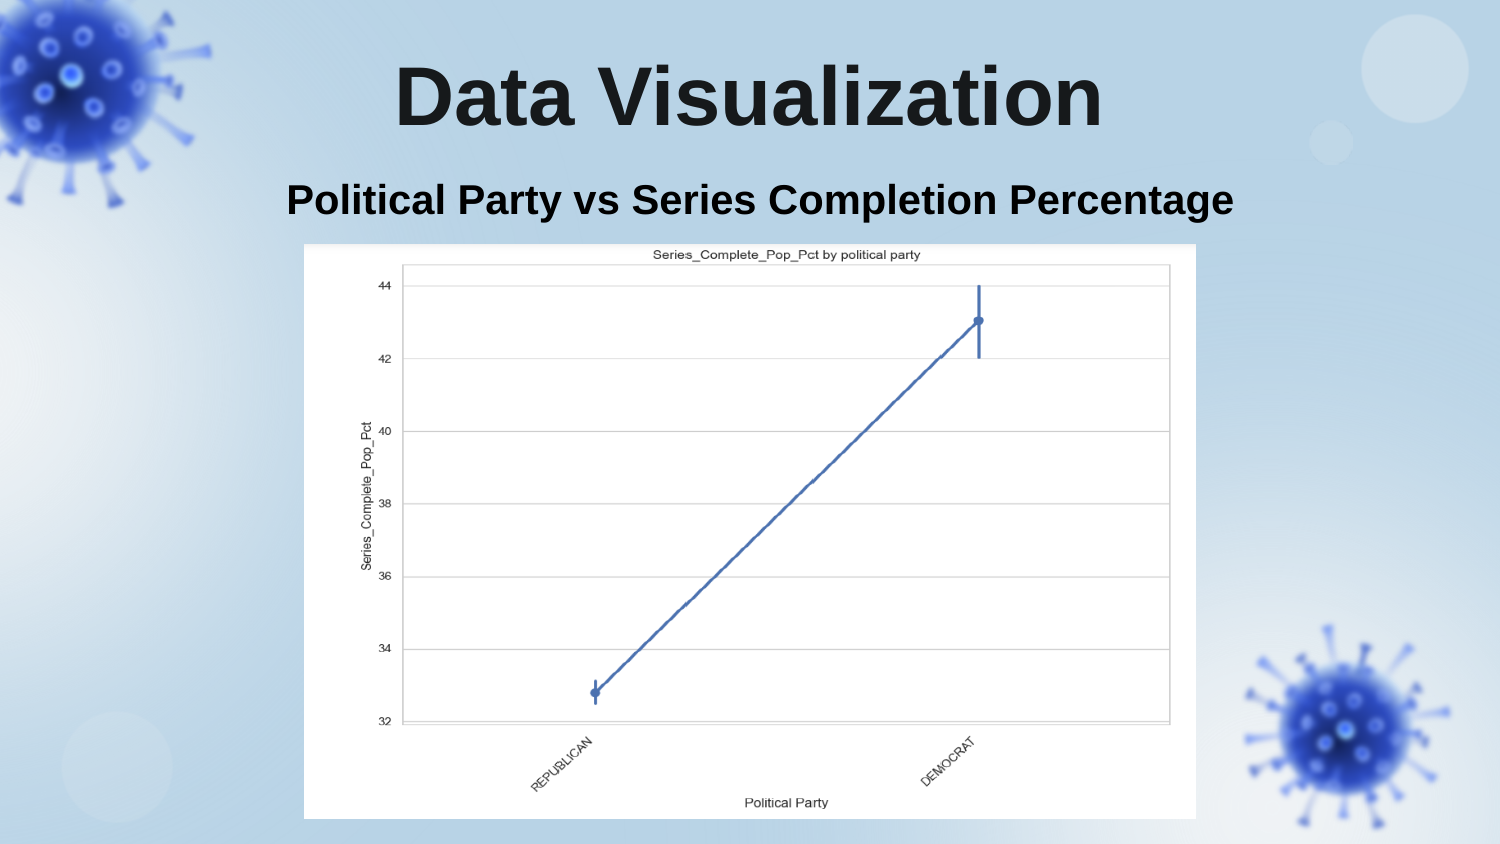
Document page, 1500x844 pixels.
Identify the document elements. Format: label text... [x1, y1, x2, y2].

text_box Political Party vs Series Completion Percentage [271, 165, 1250, 230]
text_box Data Visualization [379, 35, 1121, 151]
picture [0, 0, 1500, 844]
